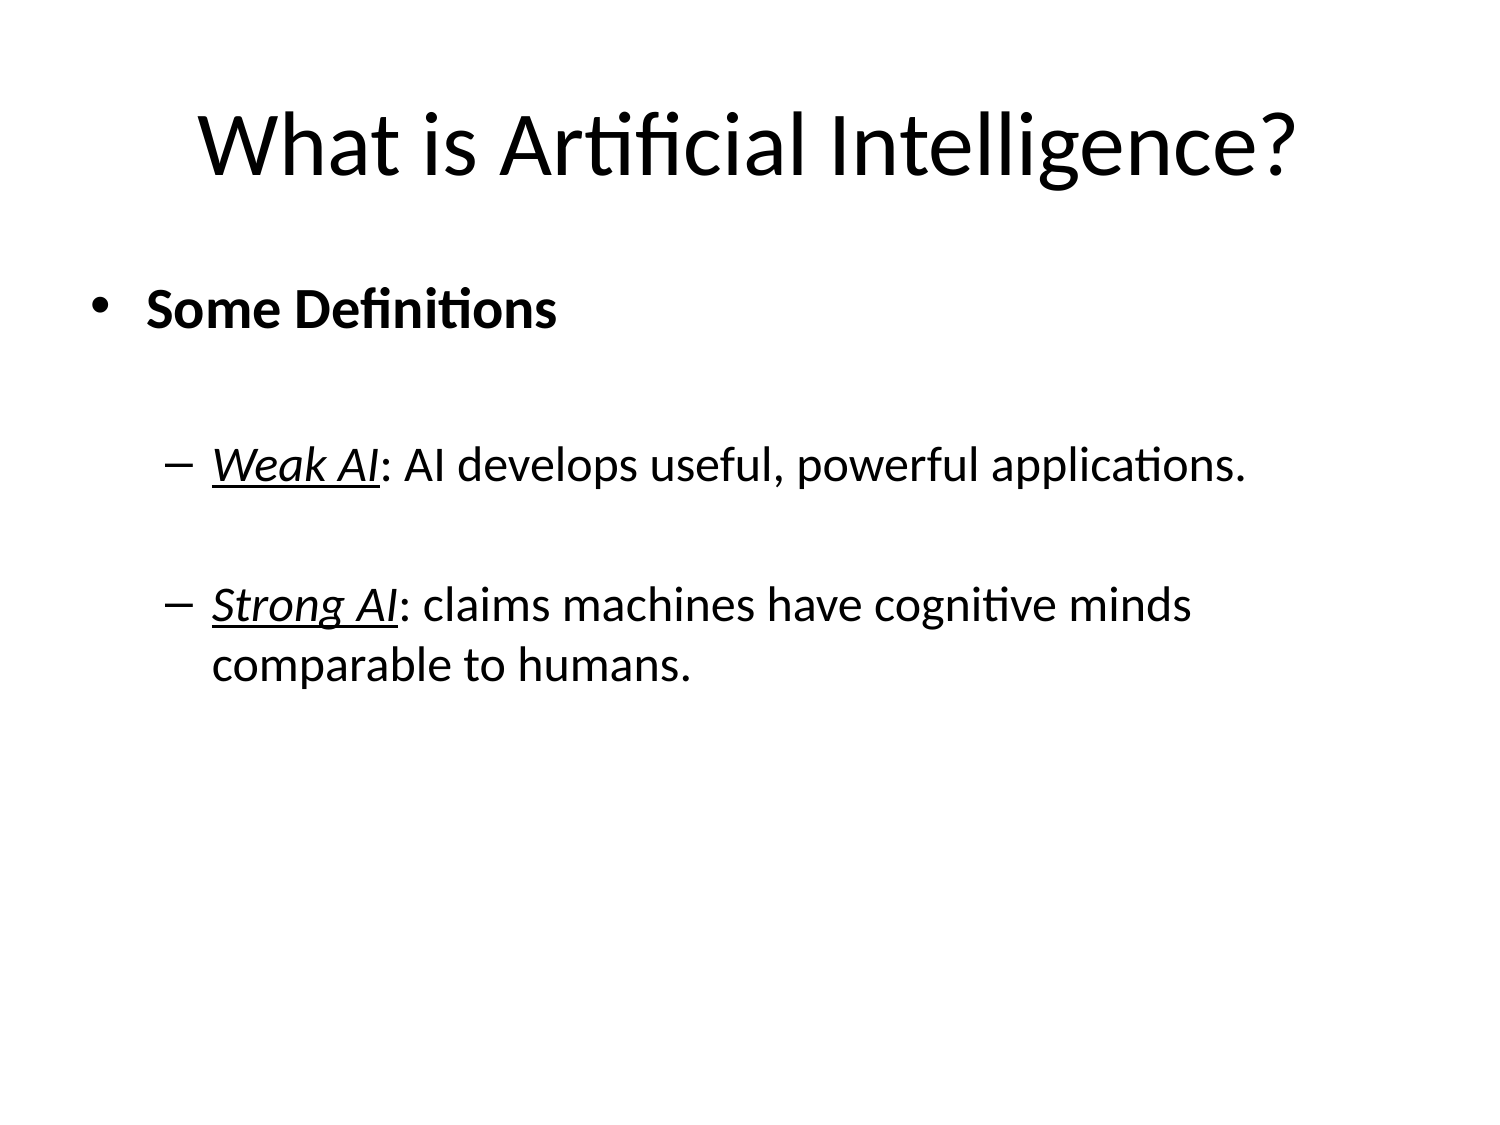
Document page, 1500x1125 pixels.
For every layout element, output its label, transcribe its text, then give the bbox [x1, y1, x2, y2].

list Some Definitions Weak AI: AI develops useful, powerful applications. Strong AI: claims machines have cognitive minds comparable to humans. [75, 262, 1425, 1005]
title What is Artificial Intelligence? [75, 45, 1425, 233]
